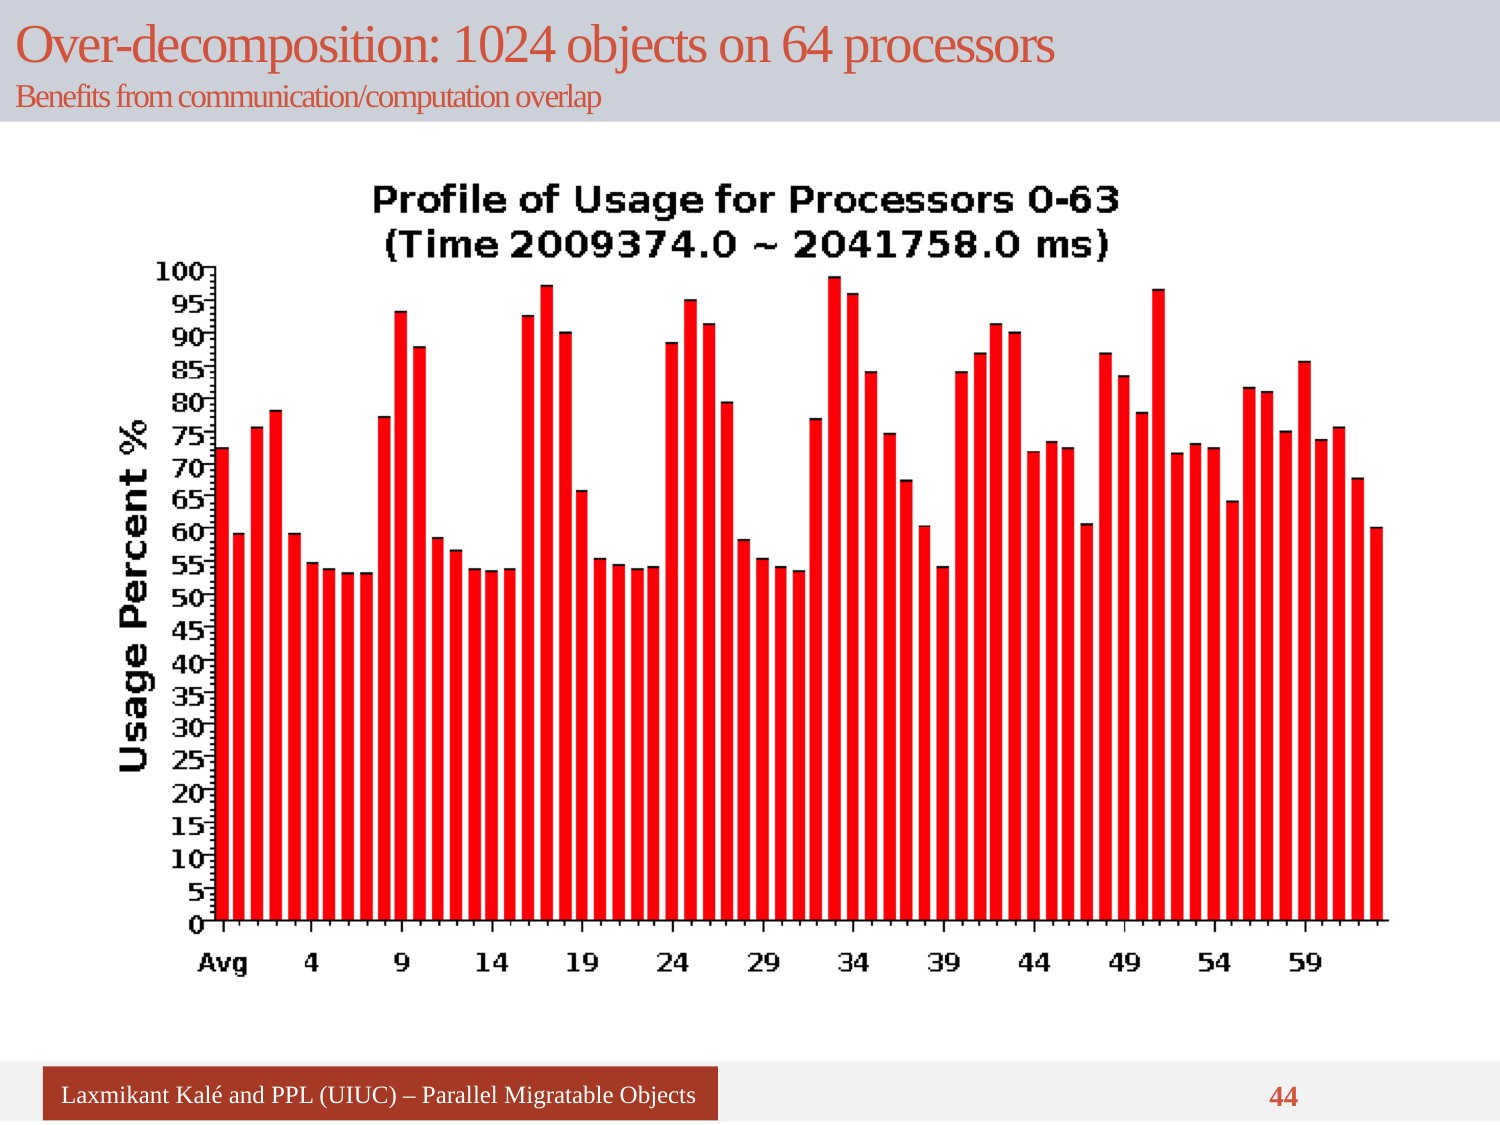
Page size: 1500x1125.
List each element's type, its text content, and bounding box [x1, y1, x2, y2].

footer Laxmikant Kalé and PPL (UIUC) – Parallel Migratable Objects [42, 1066, 718, 1121]
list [42, 154, 1457, 1047]
slide_number 44 [1254, 1067, 1457, 1122]
title Over-decomposition: 1024 objects on 64 processors Benefits from communication/computation overlap [0, 0, 1500, 122]
